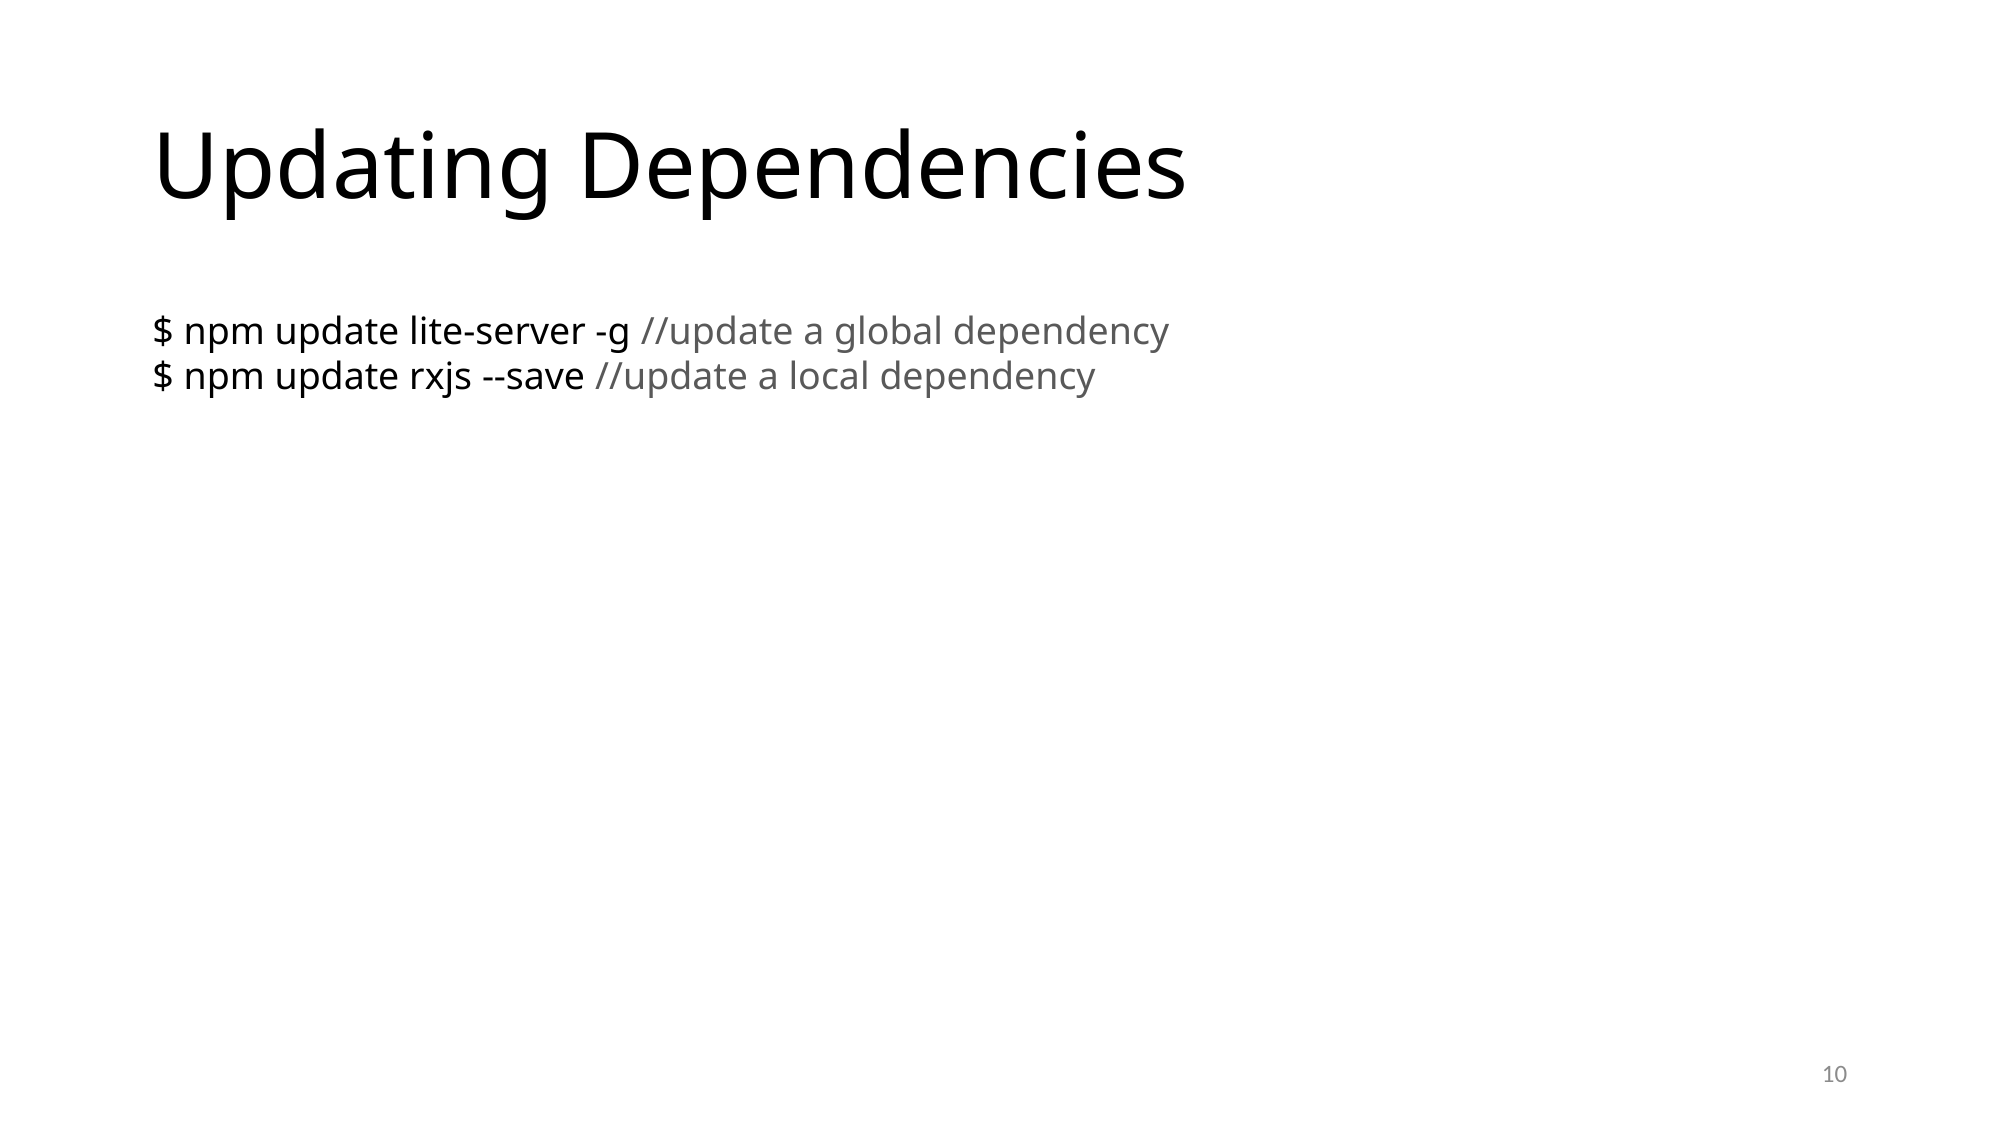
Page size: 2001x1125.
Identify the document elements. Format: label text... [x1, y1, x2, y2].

slide_number 10 [1412, 1042, 1863, 1103]
list $ npm update lite-server -g //update a global dependency $ npm update rxjs --save //update a local dependency [137, 299, 1863, 1014]
title Updating Dependencies [137, 59, 1863, 278]
